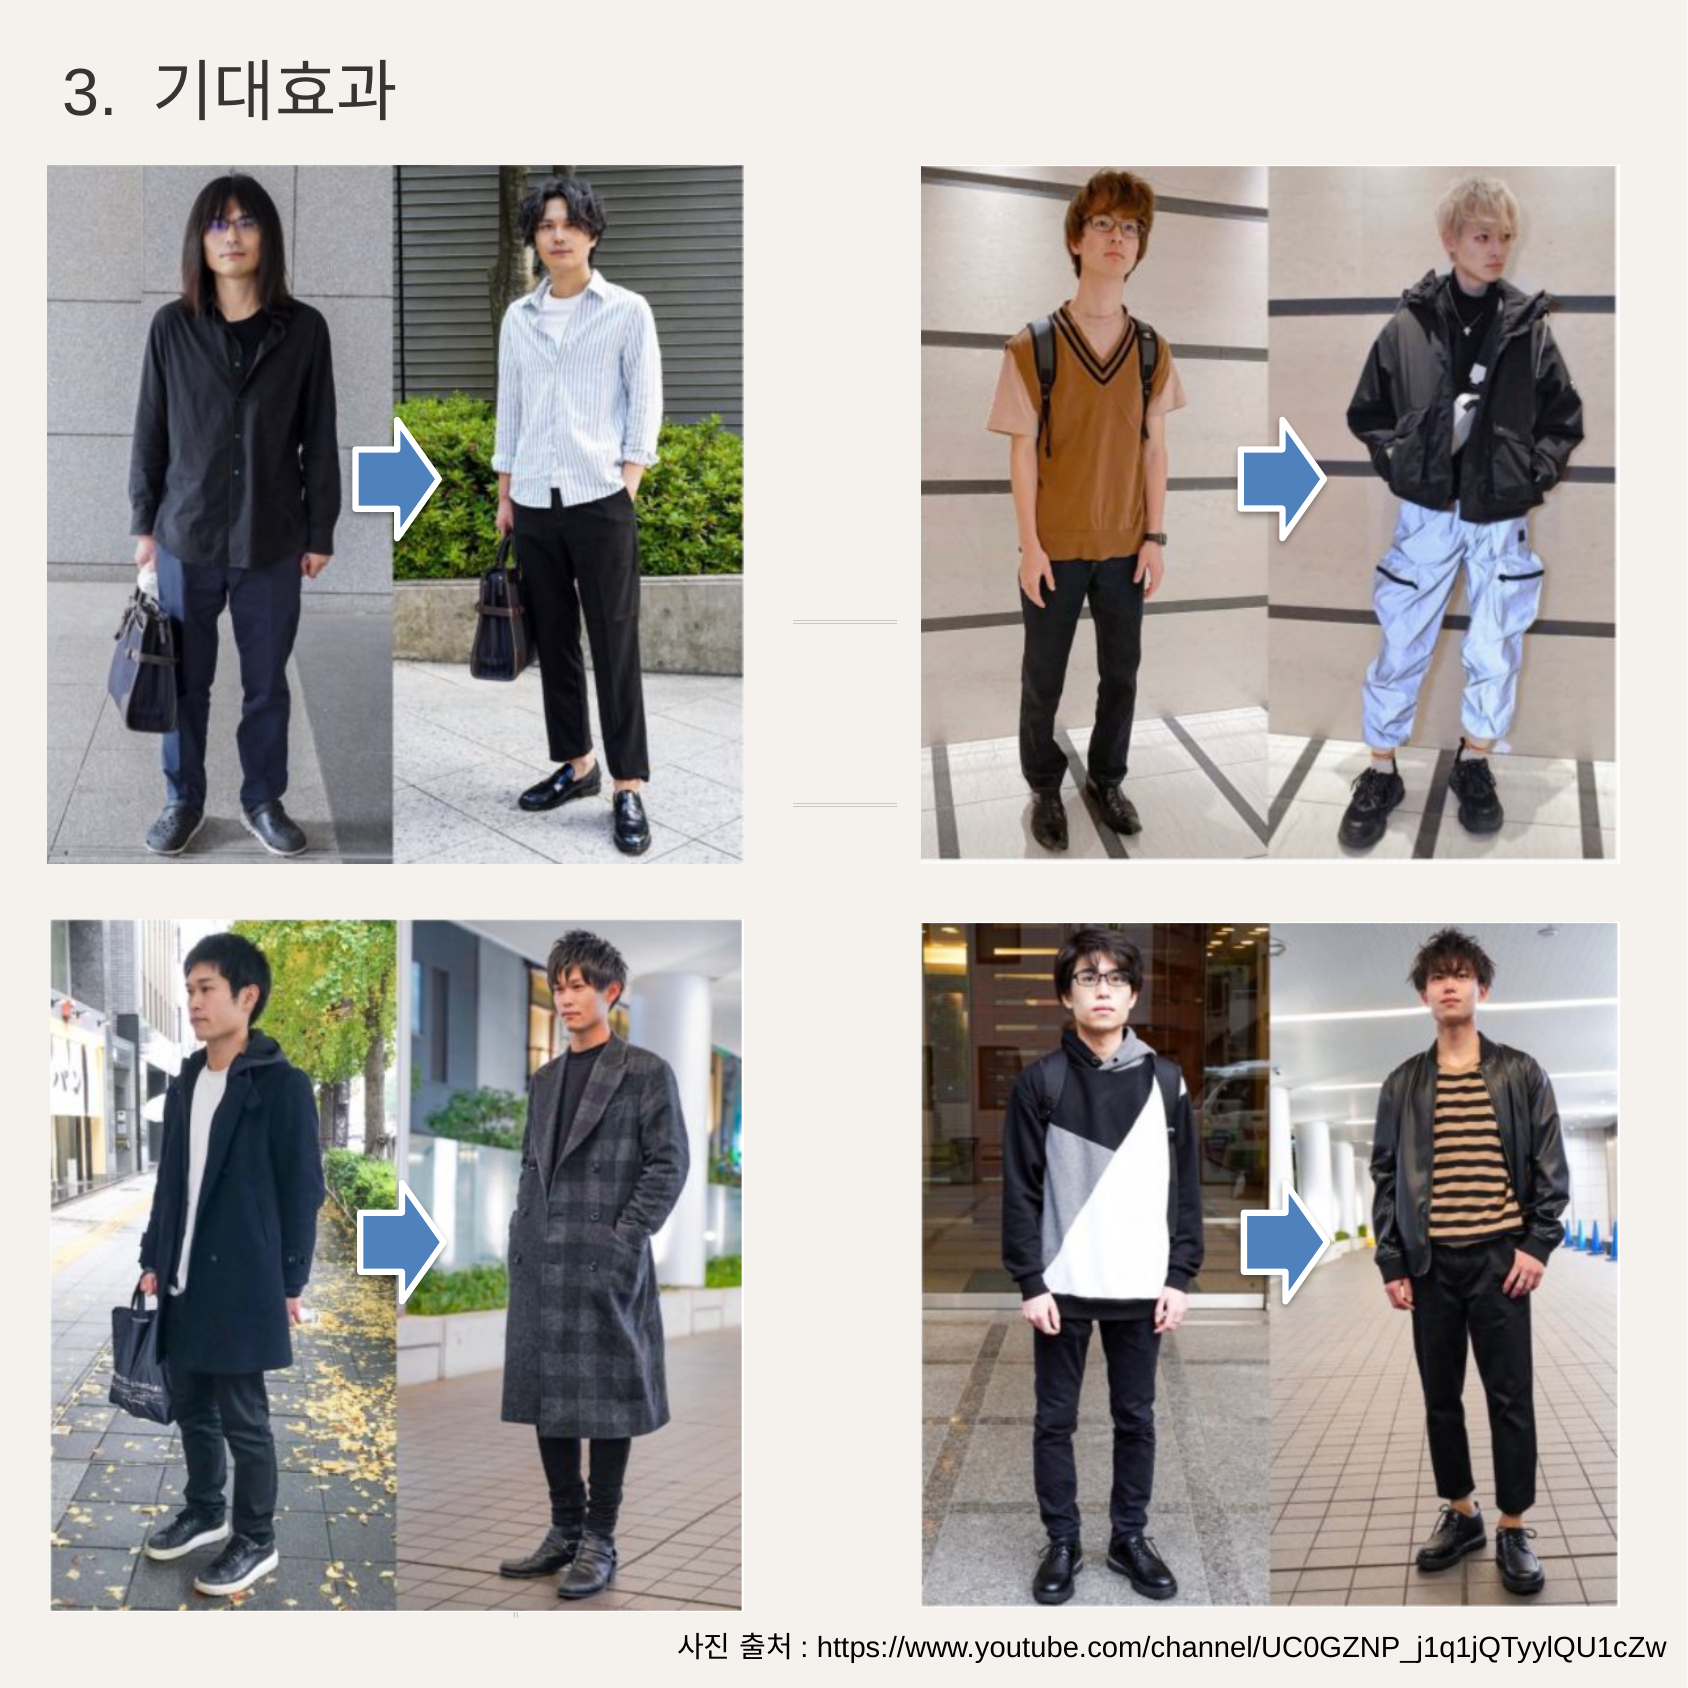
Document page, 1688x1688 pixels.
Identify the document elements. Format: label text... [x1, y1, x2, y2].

picture [793, 618, 897, 627]
picture [921, 165, 1620, 864]
text_box 사진 출처: https://www.youtube.com/channel/UC0GZNP_j1q1jQTyylQU1cZw [662, 1621, 1683, 1671]
picture [793, 800, 897, 810]
picture [47, 165, 745, 864]
picture [921, 922, 1620, 1609]
text_box 3. 기대효과 [47, 41, 423, 137]
picture [50, 918, 745, 1617]
